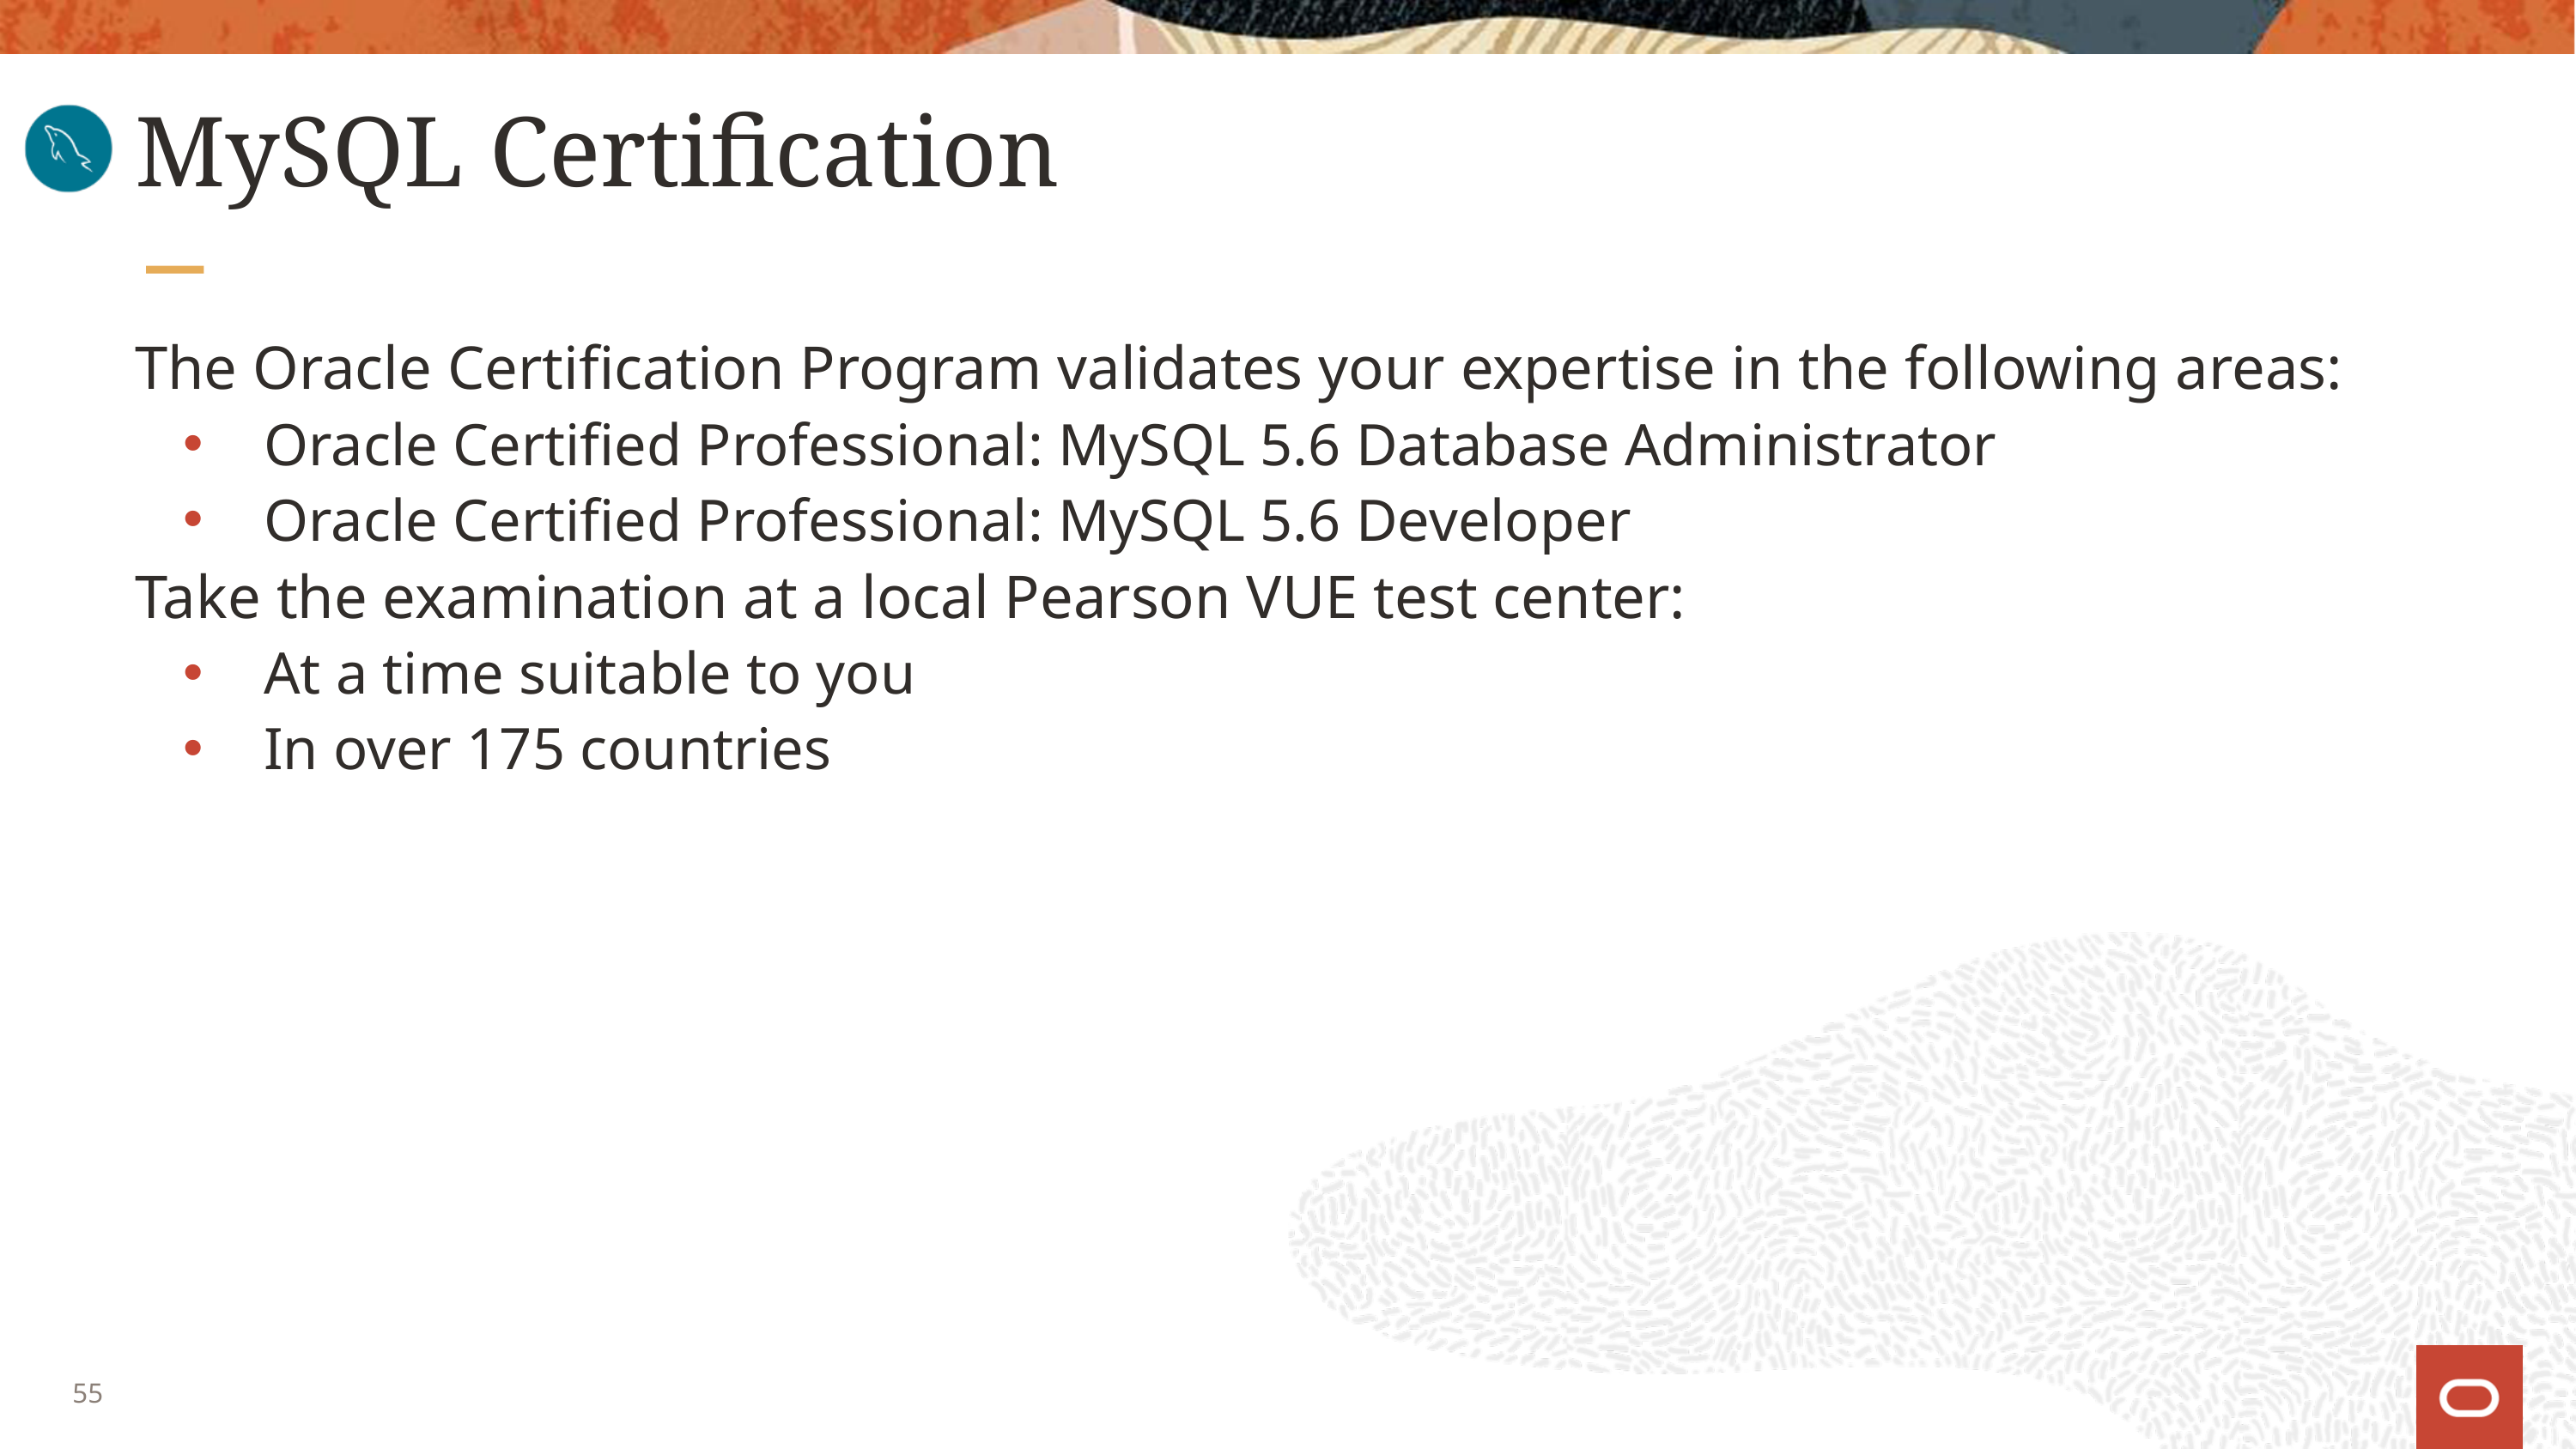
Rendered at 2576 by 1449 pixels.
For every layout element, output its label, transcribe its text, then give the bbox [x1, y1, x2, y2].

list The Oracle Certification Program validates your expertise in the following areas: Oracle Certified Professional: MySQL 5.6 Database Administrator Oracle Certified Professional: MySQL 5.6 Developer Take the examination at a local Pearson VUE test center: At a time suitable to you In over 175 countries [131, 319, 2445, 785]
title MySQL Certification [131, 86, 2445, 252]
picture [2416, 1345, 2523, 1449]
picture [20, 100, 117, 197]
picture [0, 0, 2576, 54]
